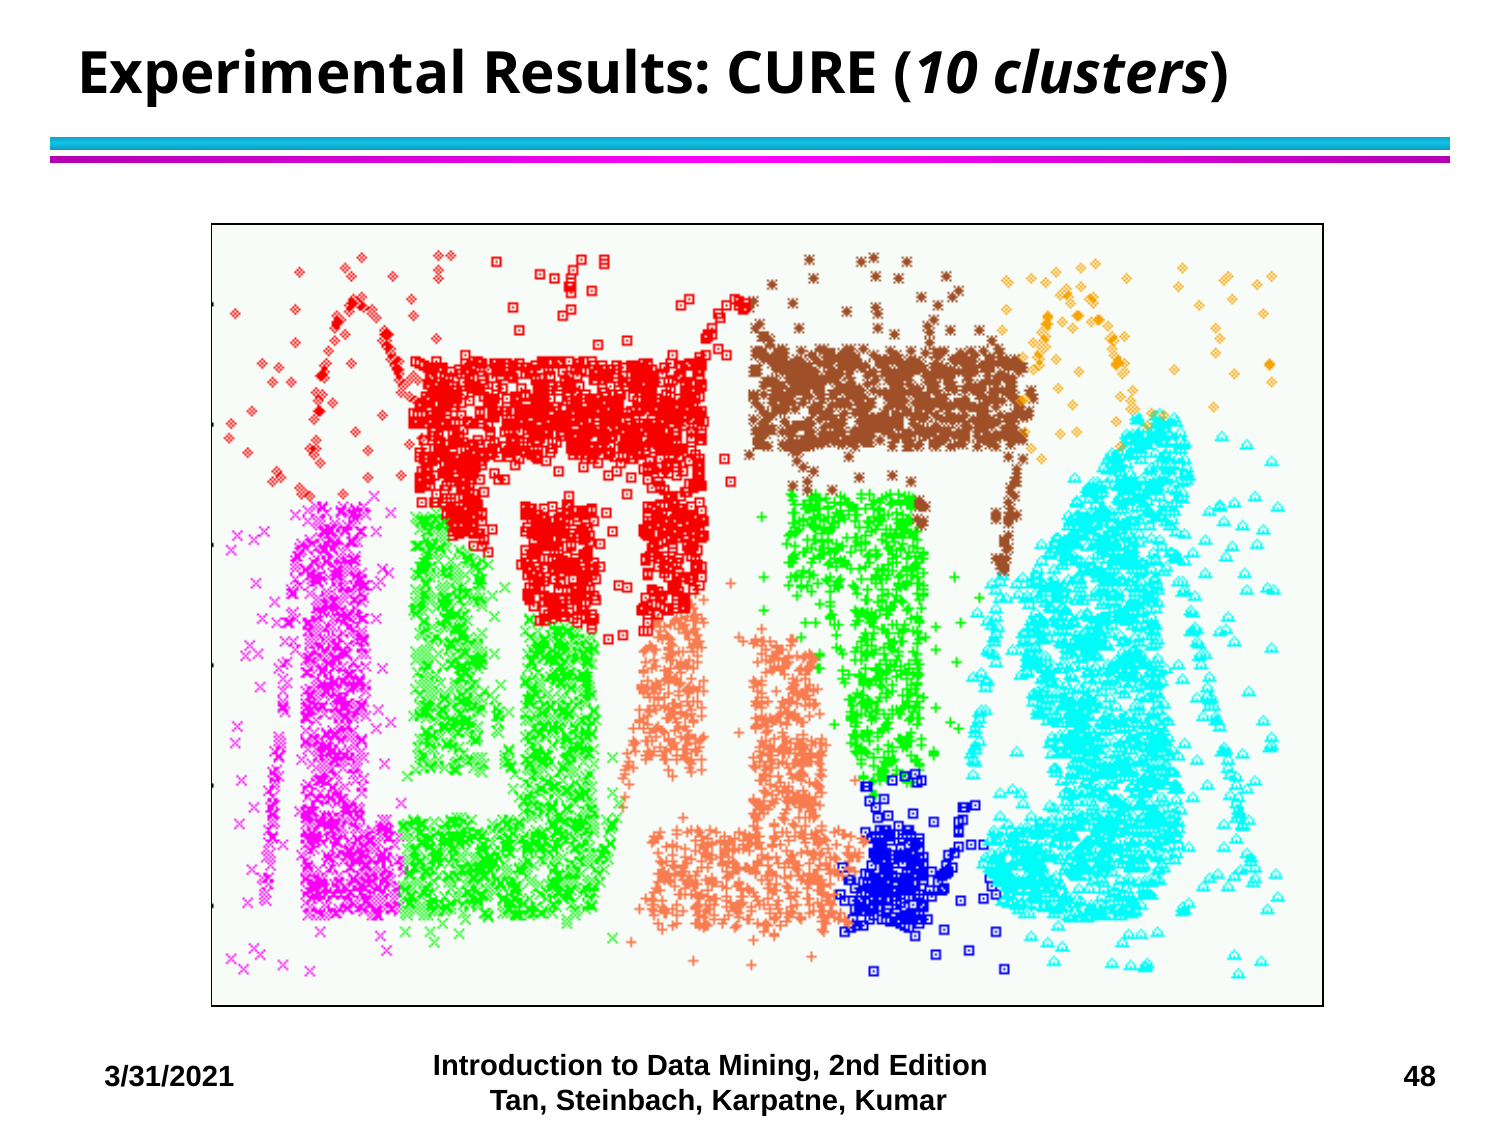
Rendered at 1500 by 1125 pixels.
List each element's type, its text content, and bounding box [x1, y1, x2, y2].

picture [212, 224, 1323, 1006]
title Experimental Results: CURE (10 clusters) [62, 24, 1463, 113]
